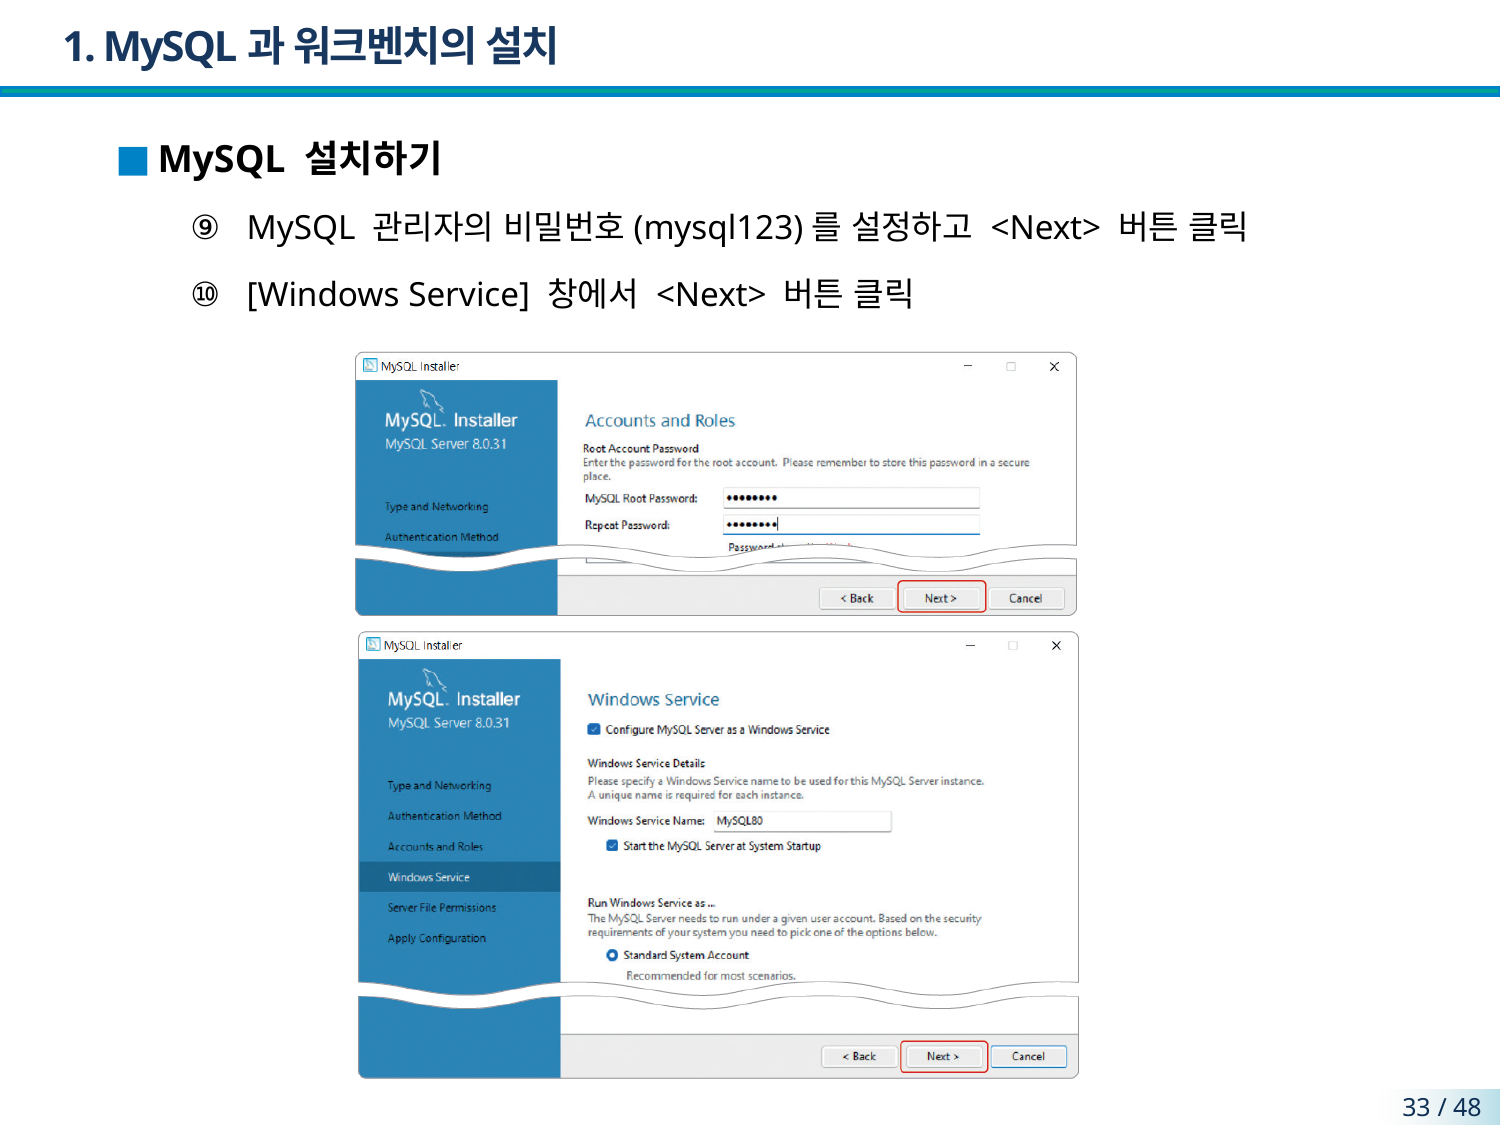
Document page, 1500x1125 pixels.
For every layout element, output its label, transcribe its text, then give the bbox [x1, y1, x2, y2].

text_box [350, 348, 1083, 1082]
title 1. MySQL과 워크벤치의 설치 [47, 5, 1325, 84]
list MySQL 설치하기 MySQL 관리자의 비밀번호(mysql123)를 설정하고 <Next> 버튼 클릭 [Windows Service] 창에서 <Next> 버튼 클릭 [100, 127, 1459, 1050]
